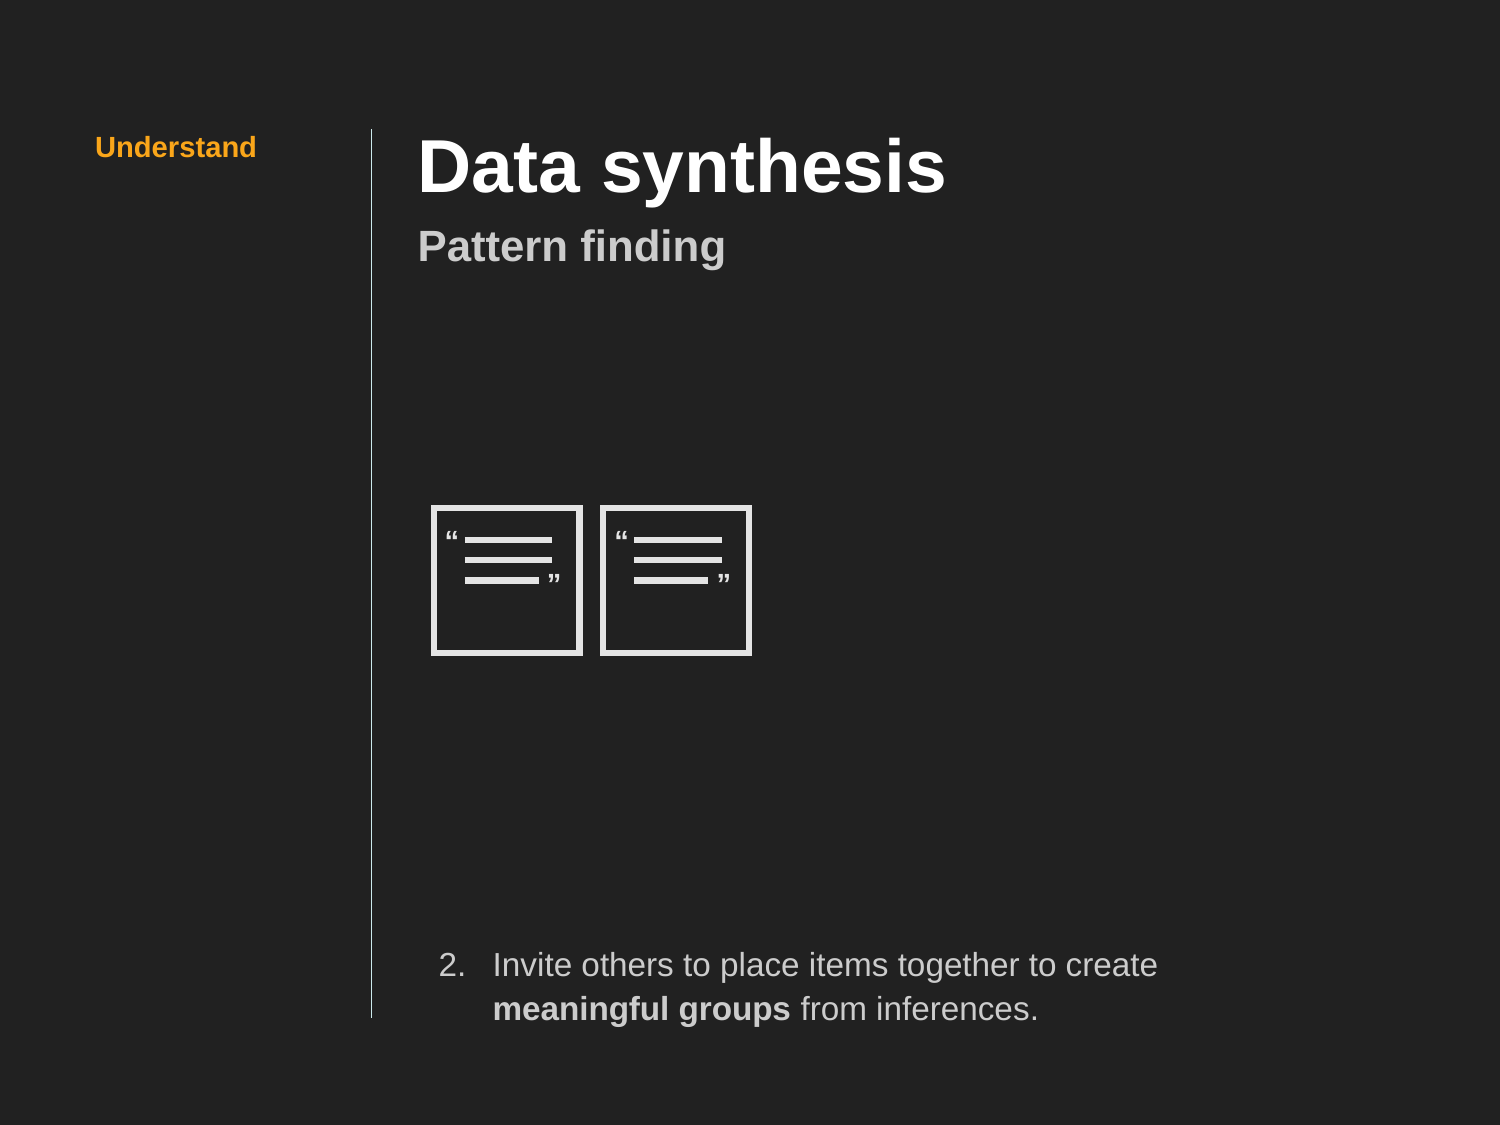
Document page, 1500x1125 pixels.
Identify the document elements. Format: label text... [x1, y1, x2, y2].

text_box Understand [80, 113, 350, 179]
list Invite others to place items together to create meaningful groups from inferences. [402, 764, 1450, 1043]
title Data synthesis Pattern finding [402, 101, 1440, 426]
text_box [433, 507, 580, 654]
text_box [603, 507, 750, 654]
